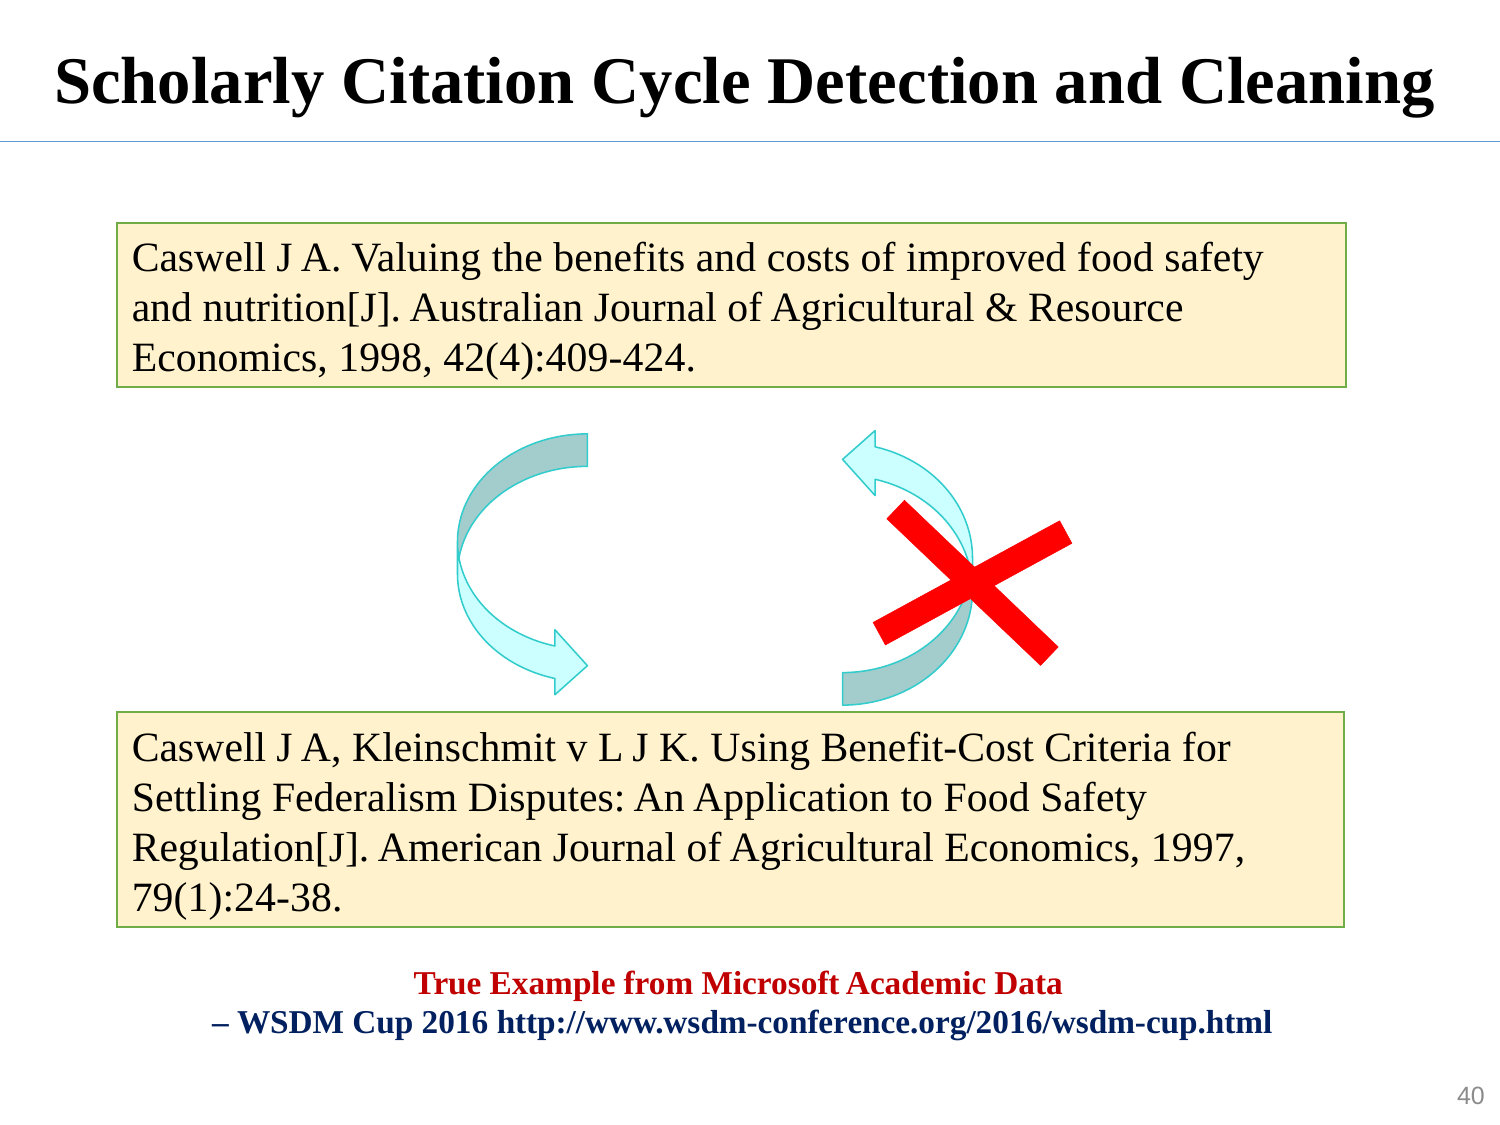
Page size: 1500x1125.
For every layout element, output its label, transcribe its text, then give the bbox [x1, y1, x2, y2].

text_box Caswell J A, Kleinschmit v L J K. Using Benefit-Cost Criteria for Settling Federalism Disputes: An Application to Food Safety Regulation[J]. American Journal of Agricultural Economics, 1997, 79(1):24-38. [116, 711, 1345, 928]
text_box [873, 500, 1072, 666]
text_box Caswell J A. Valuing the benefits and costs of improved food safety and nutrition[J]. Australian Journal of Agricultural & Resource Economics, 1998, 42(4):409-424. [116, 222, 1347, 388]
slide_number 40 [1162, 1065, 1500, 1125]
title Scholarly Citation Cycle Detection and Cleaning [39, 18, 1454, 145]
text_box [457, 433, 588, 695]
text_box True Example from Microsoft Academic Data – WSDM Cup 2016 http://www.wsdm-conference.org/2016/wsdm-cup.html [47, 953, 1430, 1088]
text_box [842, 430, 973, 564]
